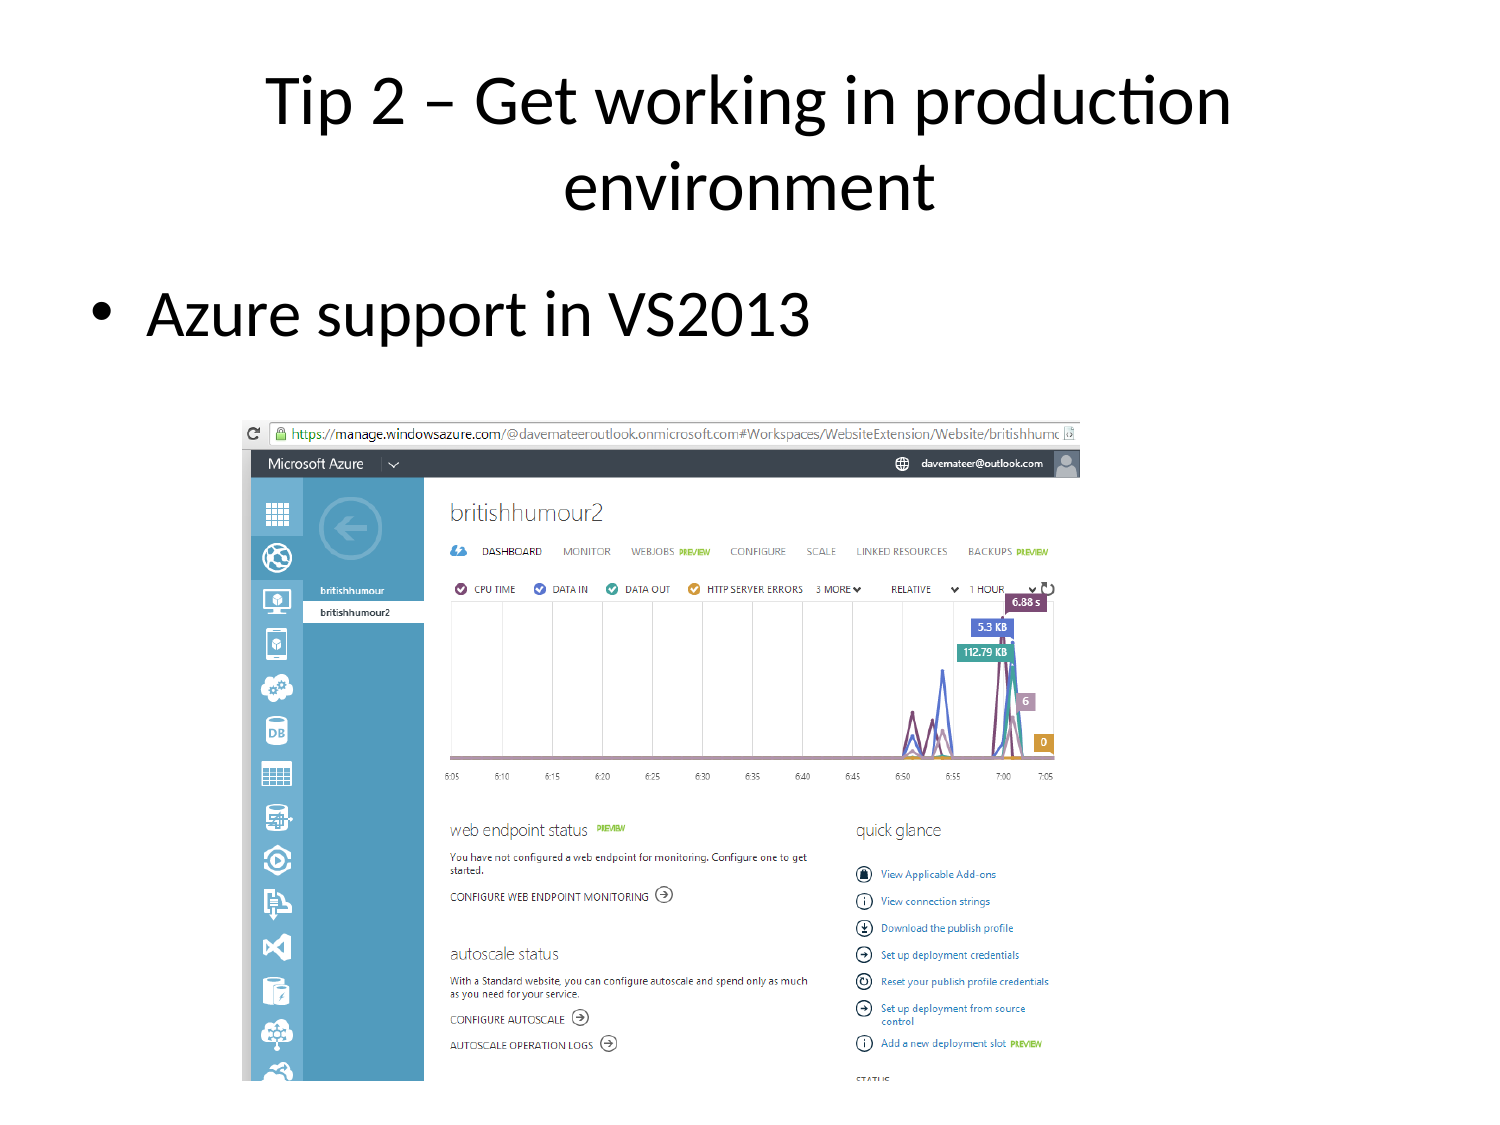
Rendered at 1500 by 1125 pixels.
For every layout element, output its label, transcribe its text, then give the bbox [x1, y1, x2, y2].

picture [241, 420, 1081, 1081]
title Tip 2 – Get working in production environment [75, 45, 1425, 233]
list Azure support in VS2013 [75, 262, 1425, 1005]
